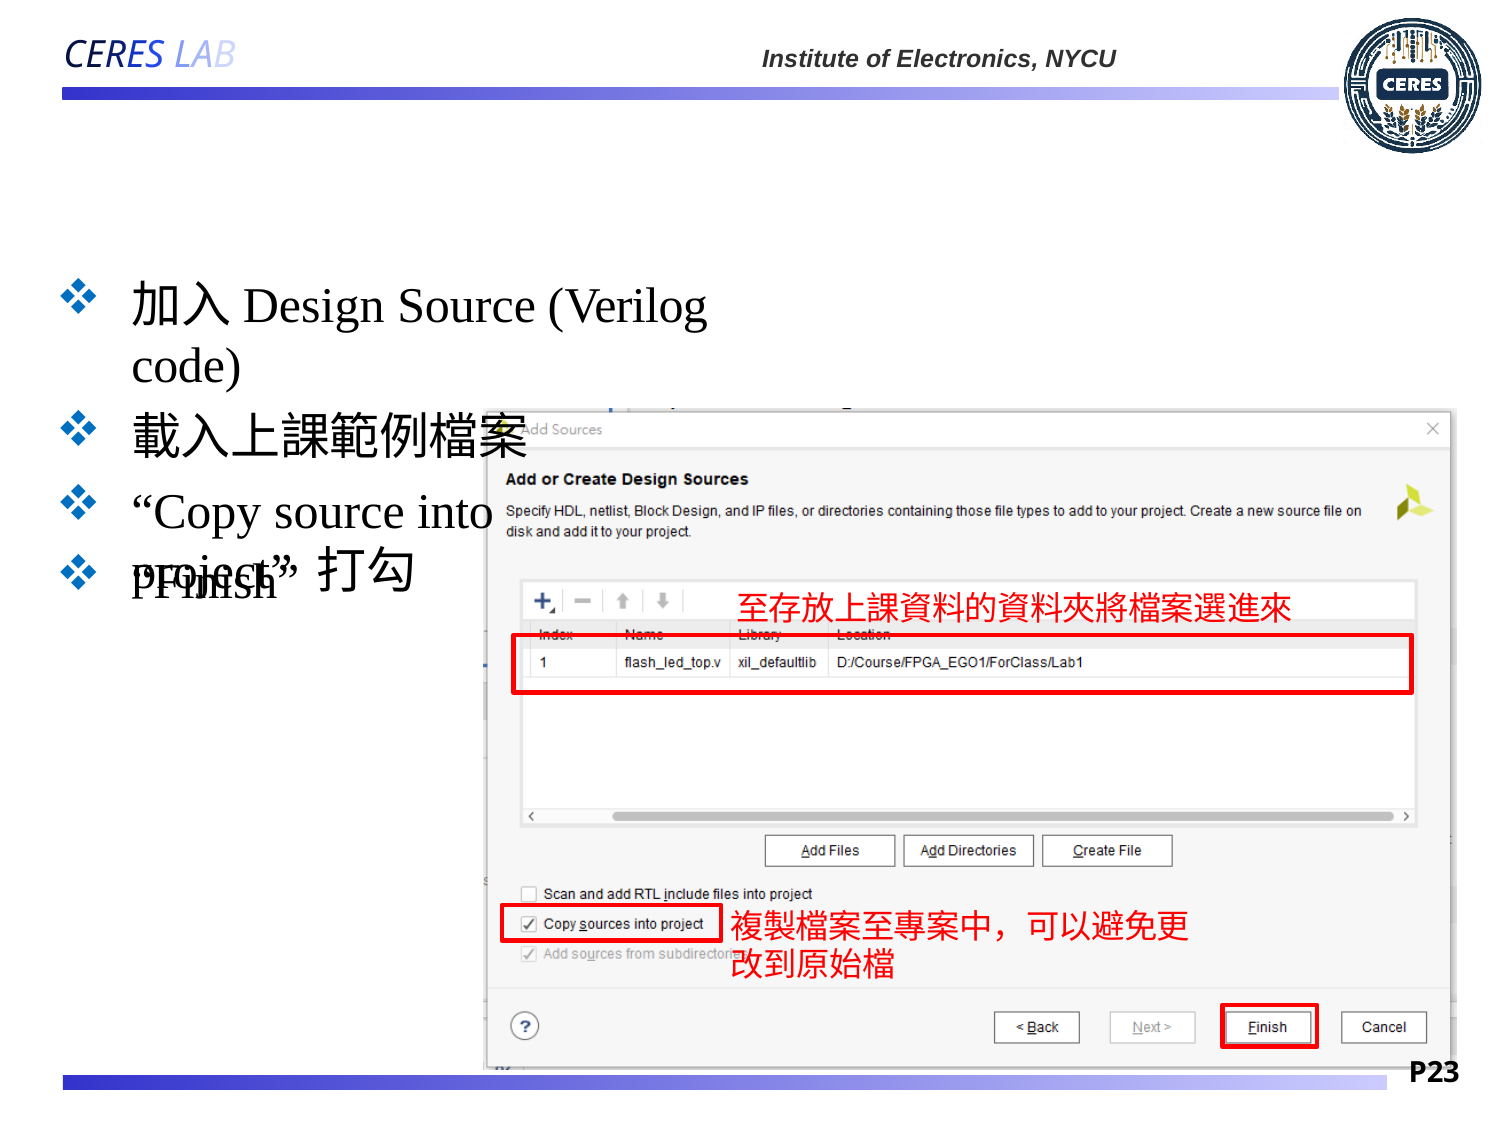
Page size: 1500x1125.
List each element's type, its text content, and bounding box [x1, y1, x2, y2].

slide_number P23 [1406, 1049, 1471, 1125]
text_box “Finish” [54, 546, 303, 609]
picture [1343, 17, 1482, 154]
text_box 加入Design Source (Verilog code) 載入上課範例檔案 “Copy source into project” 打勾 [54, 258, 827, 599]
picture [482, 408, 1458, 1071]
